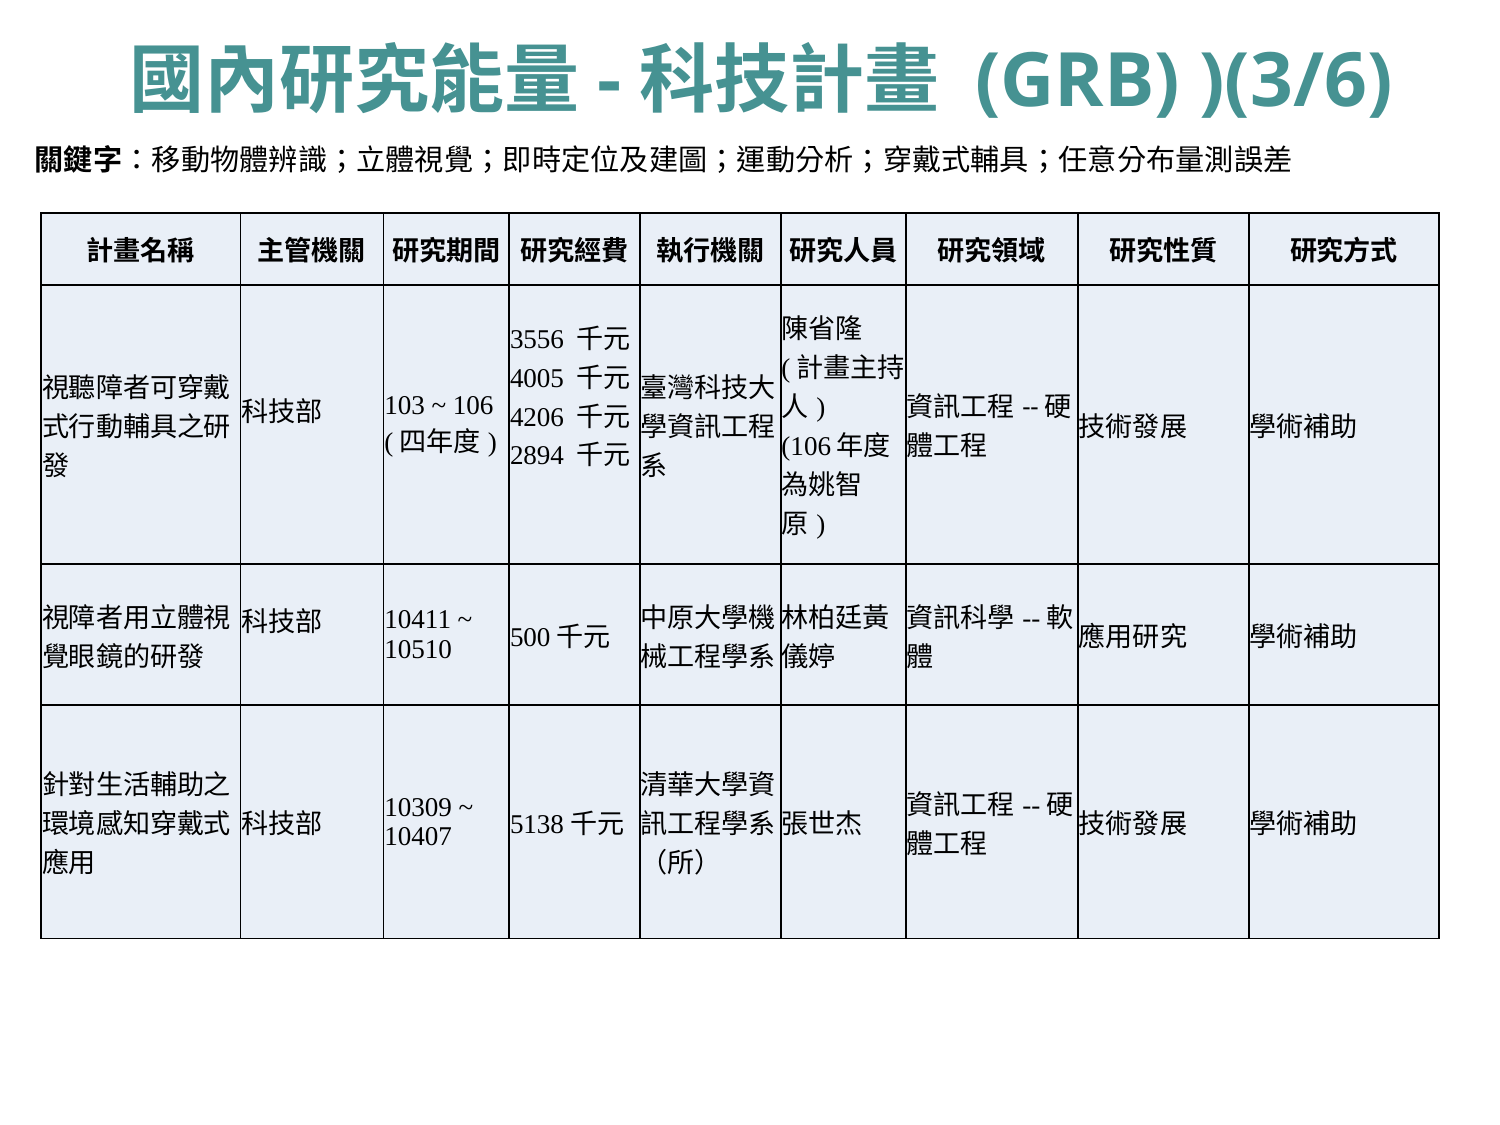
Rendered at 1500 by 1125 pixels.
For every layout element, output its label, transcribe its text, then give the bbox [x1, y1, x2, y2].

table_header 主管機關 [241, 214, 383, 284]
table_cell 資訊科學--軟體 [907, 565, 1077, 704]
table_header 研究方式 [1250, 214, 1438, 284]
table_cell 技術發展 [1079, 286, 1248, 563]
table_header 計畫名稱 [42, 214, 240, 284]
table_cell 臺灣科技大學資訊工程系 [641, 286, 780, 563]
table_cell 103 ~ 106 (四年度) [384, 286, 508, 563]
table_header 研究經費 [510, 214, 639, 284]
title 國內研究能量-科技計畫 (GRB) )(3/6) [62, 17, 1461, 134]
table_cell 10309 ~ 10407 [384, 706, 508, 938]
table_cell 清華大學資訊工程學系（所） [641, 706, 780, 938]
table_cell 3556 千元、 4005 千元、 4206 千元 2894 千元 [510, 286, 639, 563]
table_header 研究人員 [782, 214, 905, 284]
table_cell 技術發展 [1079, 706, 1248, 938]
table_cell 10411 ~ 10510 [384, 565, 508, 704]
table_header 執行機關 [641, 214, 780, 284]
table_cell 科技部 [241, 286, 383, 563]
table_cell 視聽障者可穿戴式行動輔具之研發 [42, 286, 240, 563]
table_cell 學術補助 [1250, 706, 1438, 938]
table_cell 學術補助 [1250, 286, 1438, 563]
table_cell 科技部 [241, 706, 383, 938]
table_cell 科技部 [241, 565, 383, 704]
table_header 研究性質 [1079, 214, 1248, 284]
table_cell 應用研究 [1079, 565, 1248, 704]
table_cell 針對生活輔助之環境感知穿戴式應用 [42, 706, 240, 938]
table_cell 5138千元 [510, 706, 639, 938]
table_cell 陳省隆 (計畫主持人) (106年度為姚智原) [782, 286, 905, 563]
table_cell 視障者用立體視覺眼鏡的研發 [42, 565, 240, 704]
table_cell 林柏廷黃儀婷 [782, 565, 905, 704]
table_header 研究期間 [384, 214, 508, 284]
table_cell 資訊工程--硬體工程 [907, 286, 1077, 563]
table_cell 學術補助 [1250, 565, 1438, 704]
text_box 關鍵字：移動物體辨識；立體視覺；即時定位及建圖；運動分析；穿戴式輔具；任意分布量測誤差 [20, 134, 1461, 184]
table_cell 張世杰 [782, 706, 905, 938]
table_cell 資訊工程--硬體工程 [907, 706, 1077, 938]
table_header 研究領域 [907, 214, 1077, 284]
table_cell 中原大學機械工程學系 [641, 565, 780, 704]
table_cell 500千元 [510, 565, 639, 704]
